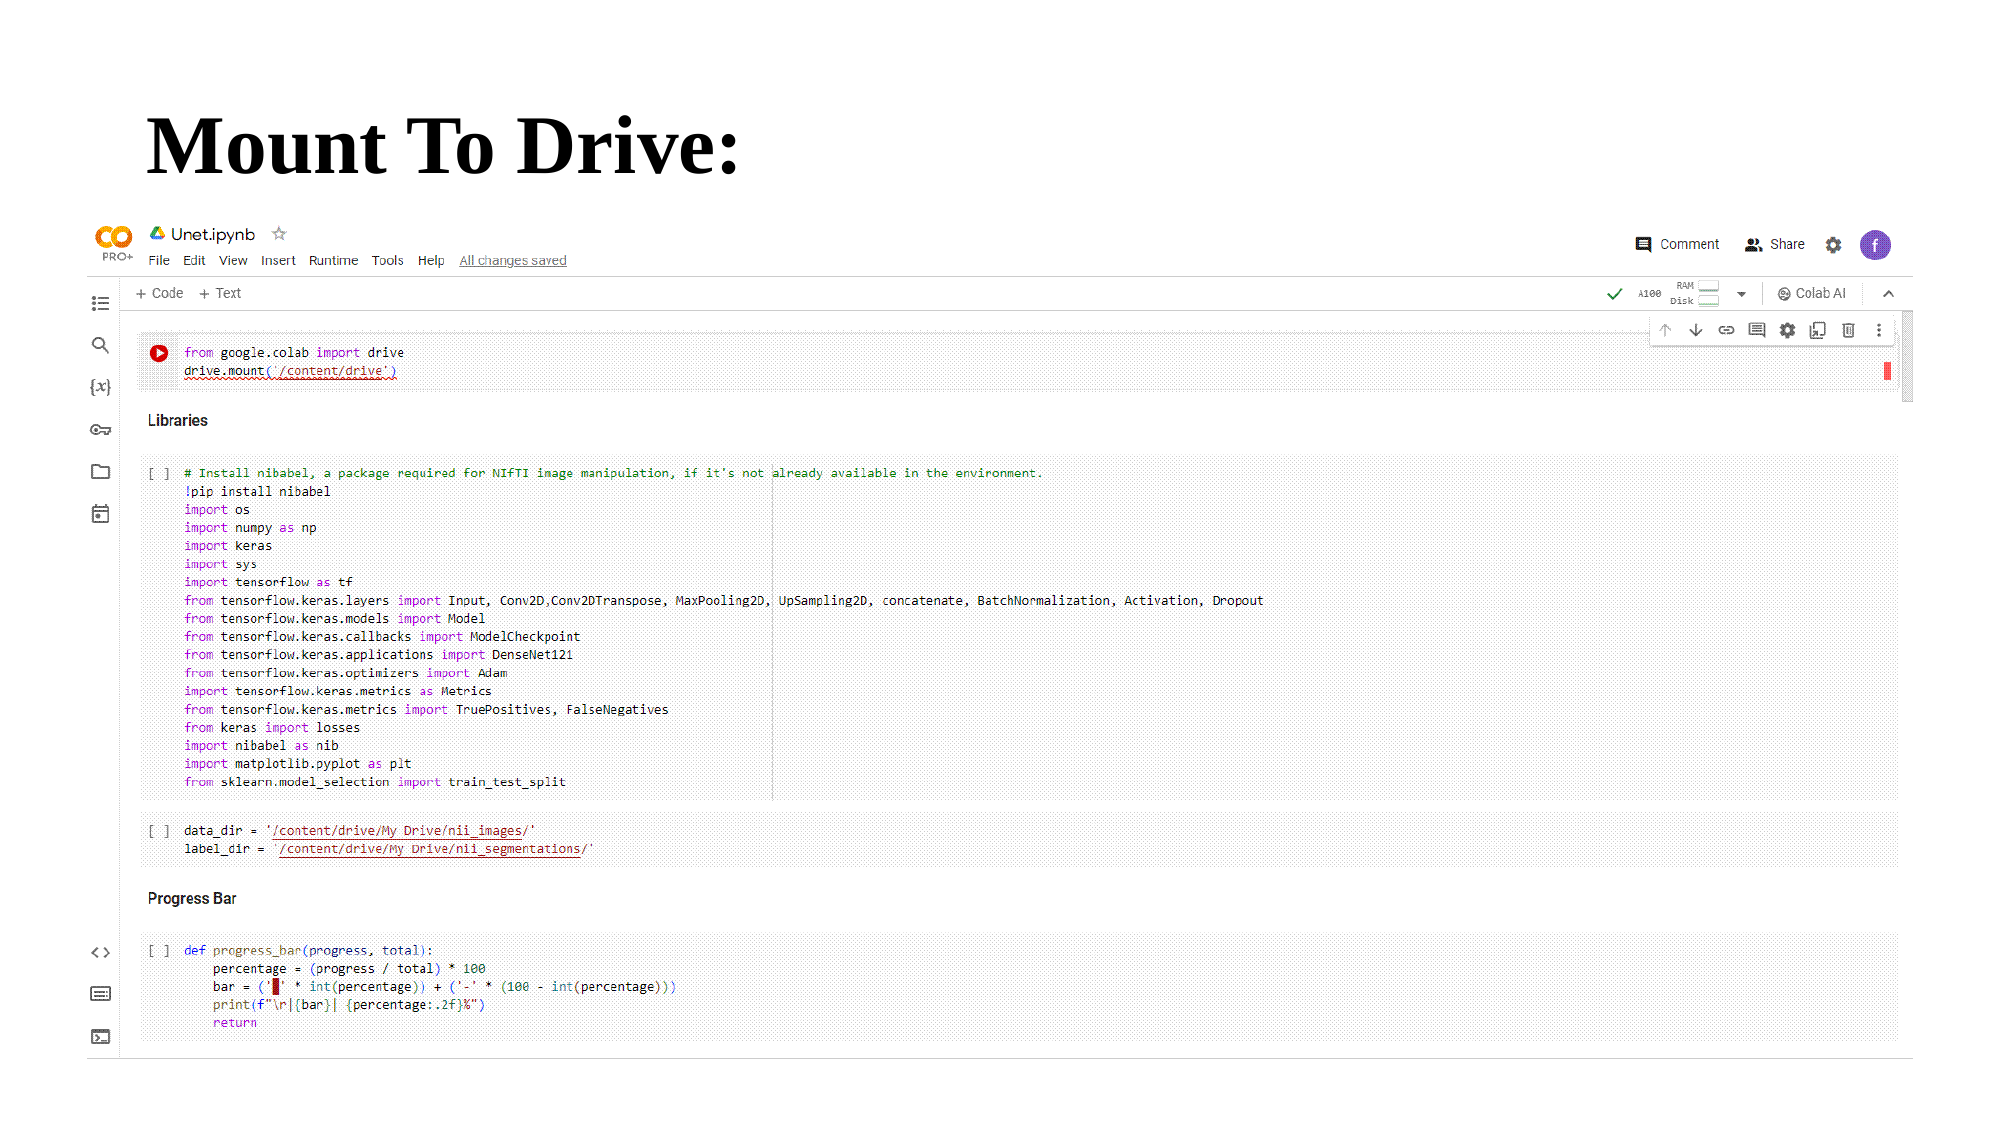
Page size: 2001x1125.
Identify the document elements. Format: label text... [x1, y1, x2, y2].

picture [87, 215, 1913, 1063]
text_box Mount To Drive: [131, 93, 1735, 187]
